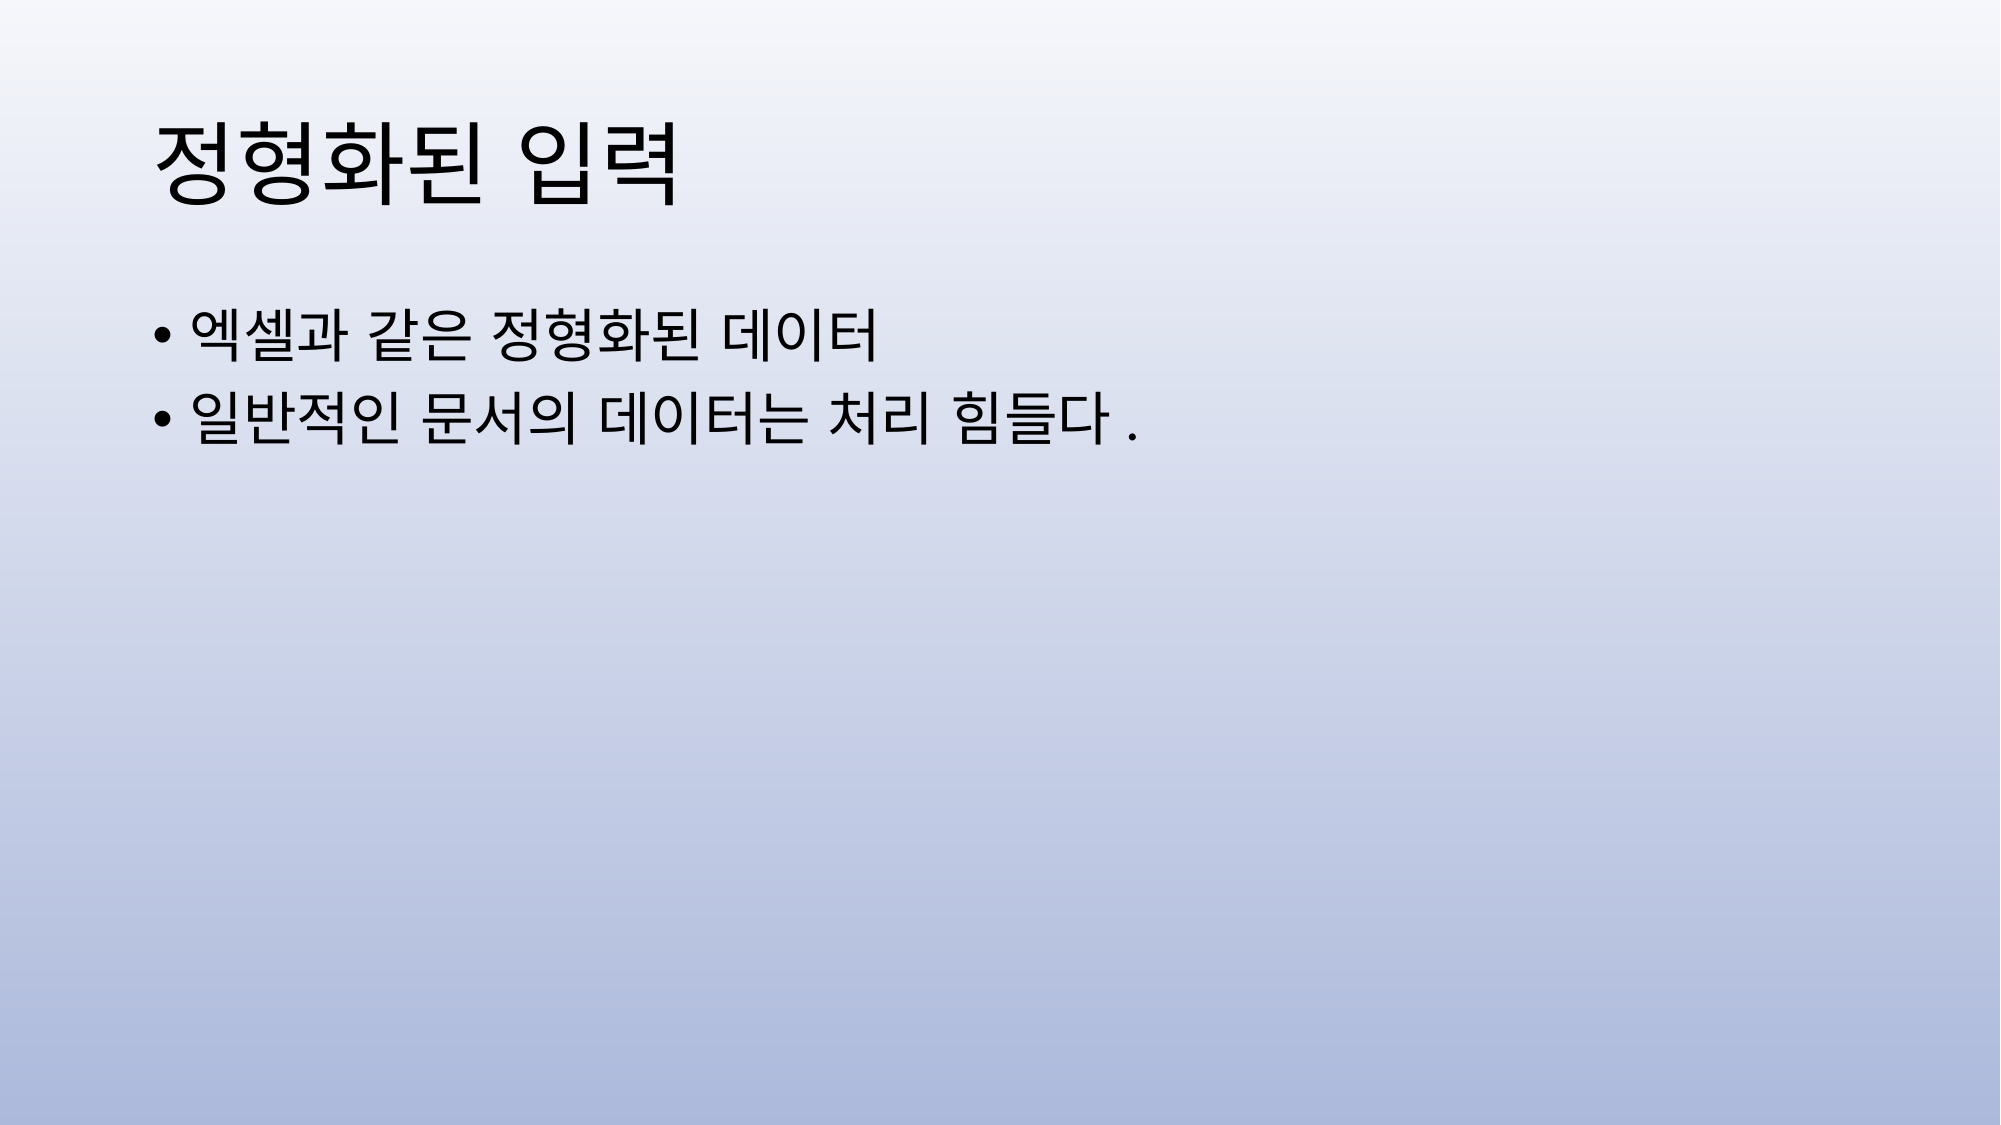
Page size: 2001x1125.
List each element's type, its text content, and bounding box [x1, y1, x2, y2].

list 엑셀과 같은 정형화된 데이터 일반적인 문서의 데이터는 처리 힘들다. [137, 299, 1863, 1014]
title 정형화된 입력 [137, 59, 1863, 278]
